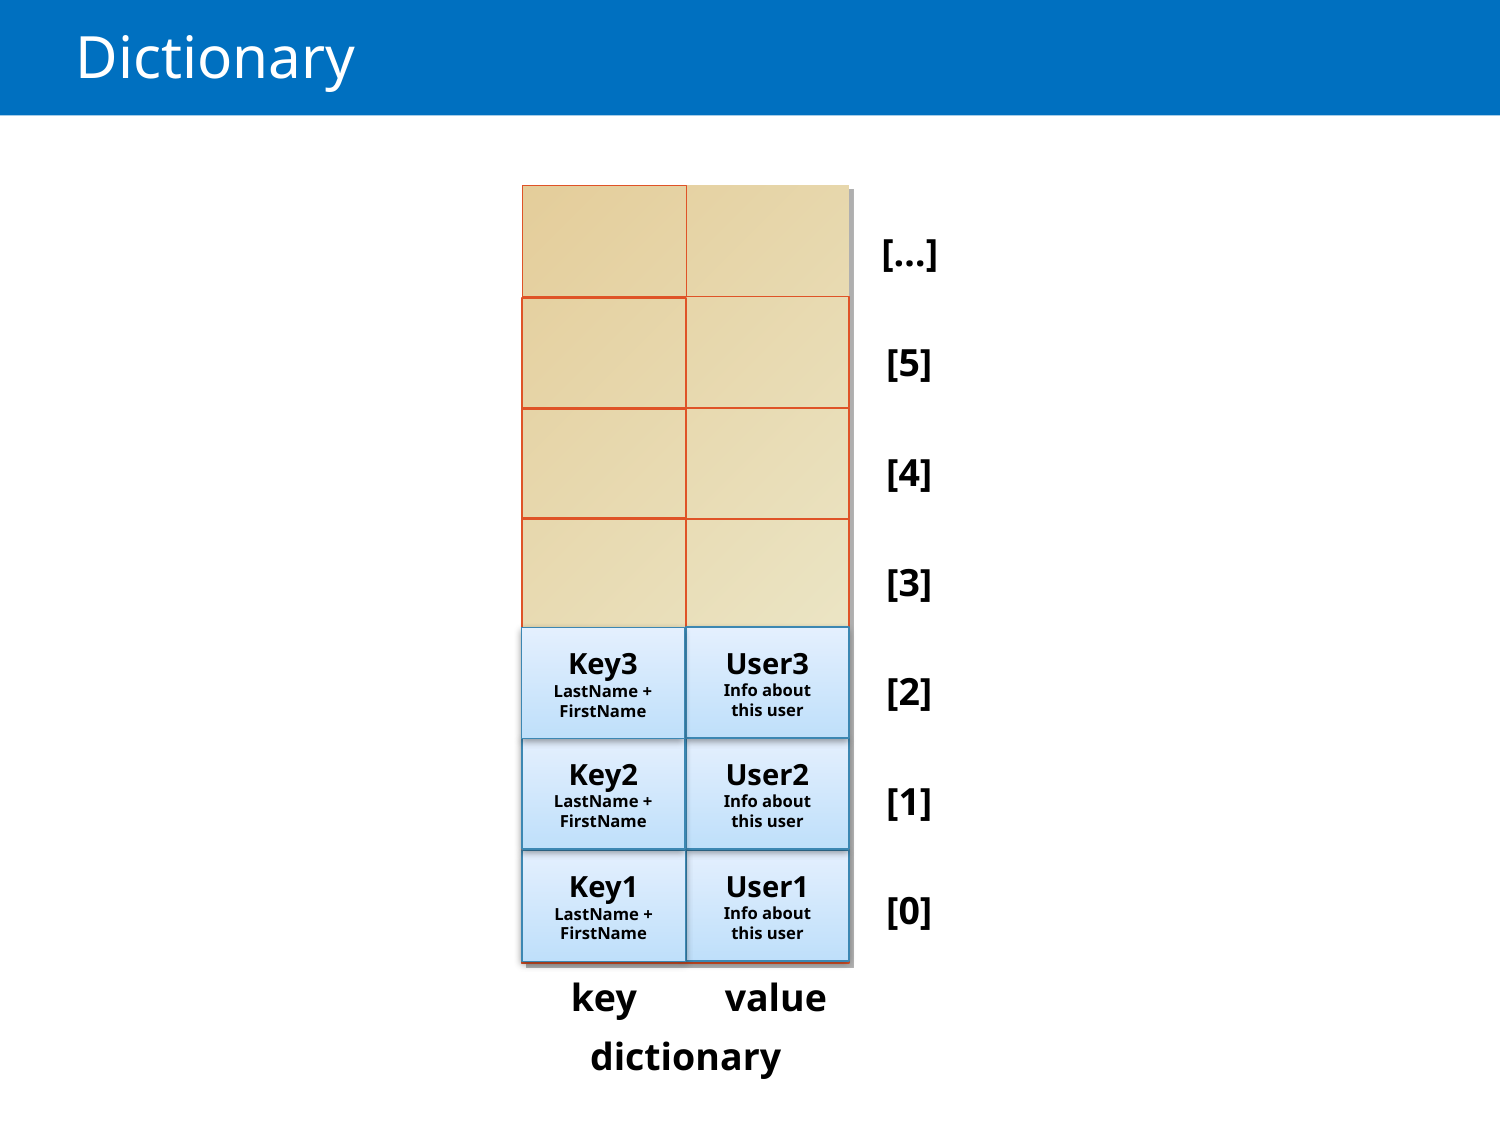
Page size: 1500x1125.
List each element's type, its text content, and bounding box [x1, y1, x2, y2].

text_box Key1 LastName + FirstName [521, 856, 686, 962]
text_box [522, 517, 686, 625]
text_box [686, 408, 849, 519]
text_box User1 Info about this user [691, 856, 850, 962]
text_box User2 Info about this user [690, 745, 850, 850]
text_box [522, 407, 686, 517]
text_box [686, 296, 849, 408]
text_box key [556, 970, 652, 1027]
text_box [5] [871, 331, 948, 392]
text_box value [710, 968, 843, 1027]
text_box [4] [871, 441, 948, 502]
text_box dictionary [575, 1025, 797, 1086]
text_box [2] [871, 660, 948, 721]
text_box [522, 297, 686, 407]
text_box [1] [871, 770, 948, 831]
text_box [0] [871, 880, 948, 940]
text_box […] [866, 221, 954, 282]
text_box [687, 185, 849, 296]
text_box [522, 185, 687, 297]
text_box User3 Info about this user [685, 626, 850, 739]
title Dictionary [75, 0, 1351, 122]
text_box Key3 LastName + FirstName [521, 627, 685, 739]
text_box [686, 519, 849, 626]
text_box [3] [871, 551, 948, 611]
text_box Key2 LastName + FirstName [521, 745, 686, 850]
